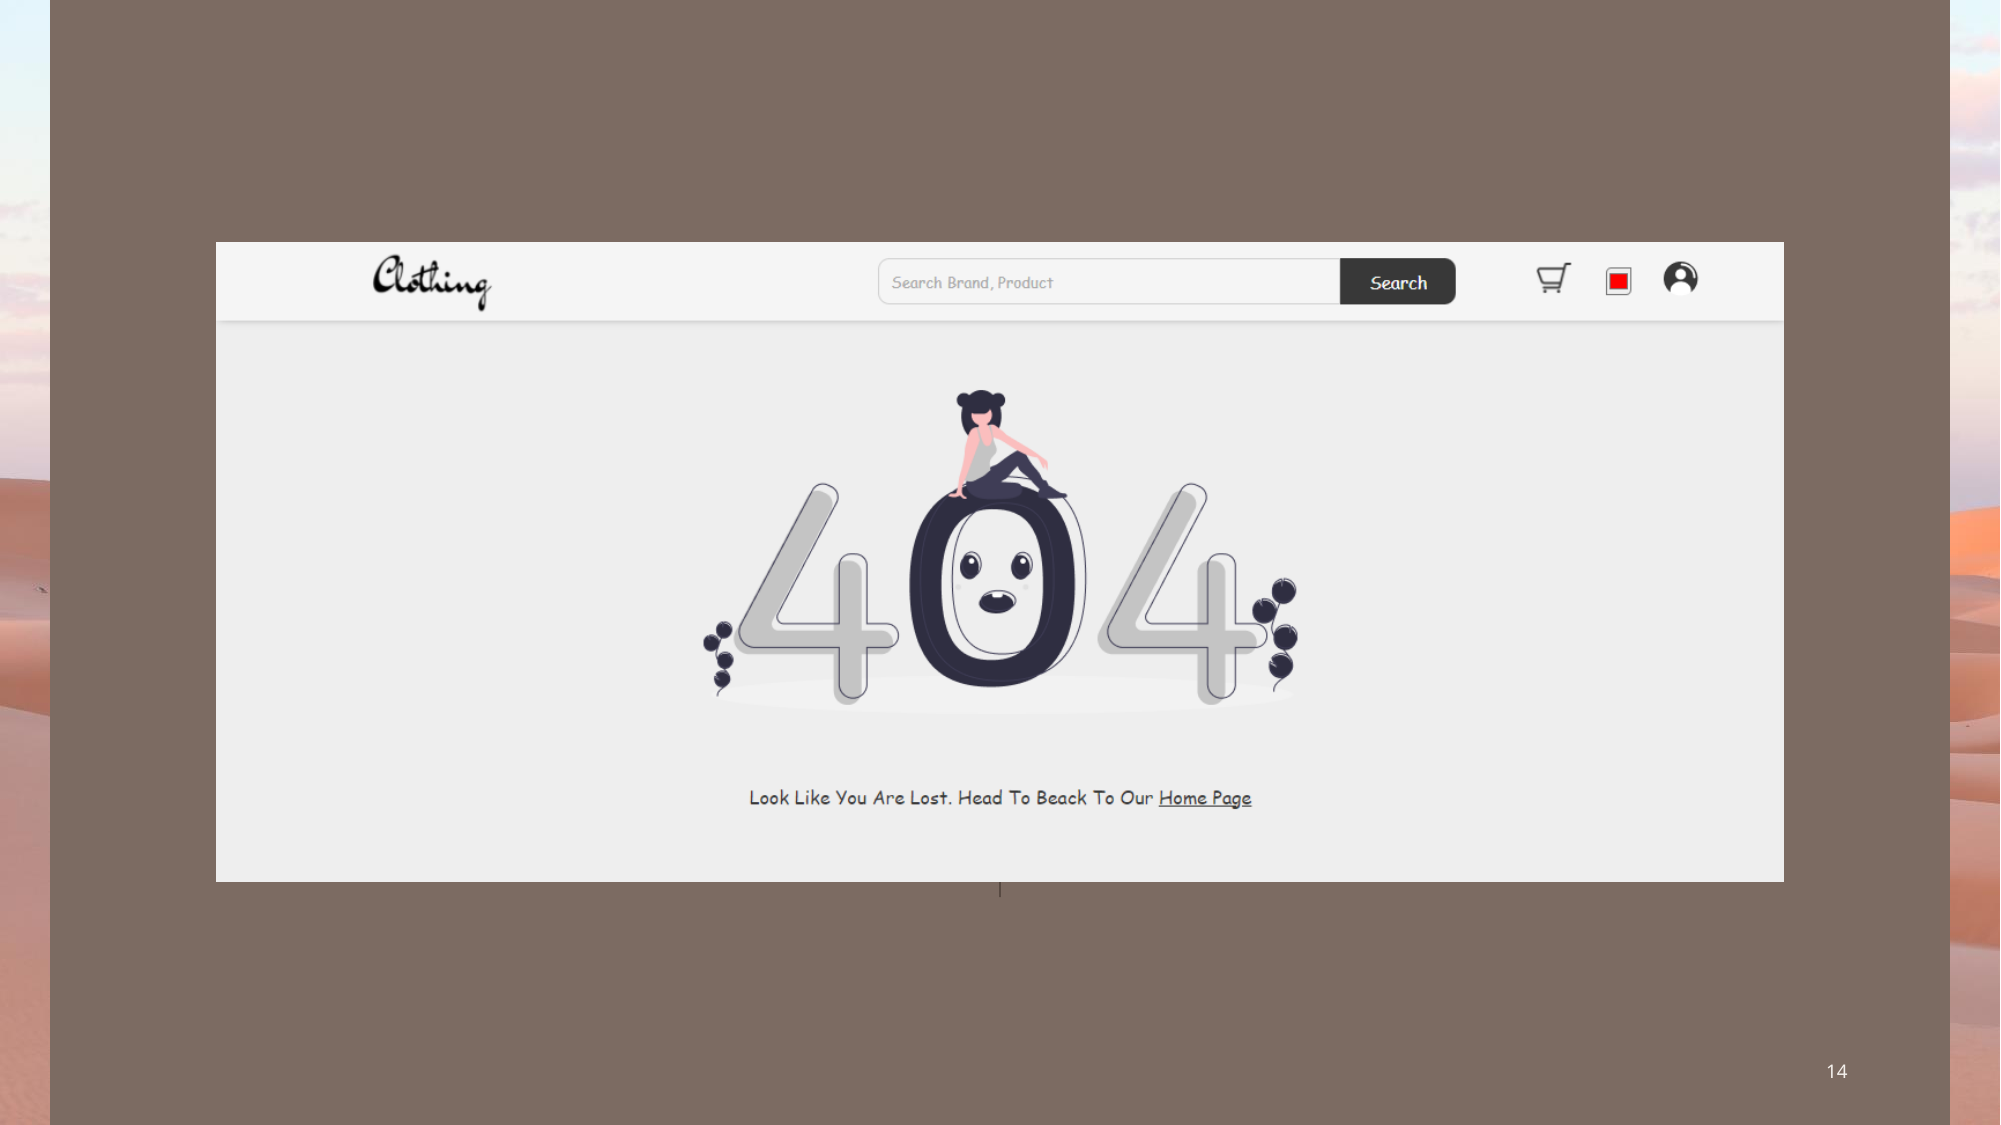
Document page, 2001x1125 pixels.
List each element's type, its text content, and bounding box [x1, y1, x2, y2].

picture [215, 242, 1784, 882]
slide_number 14 [1412, 1042, 1863, 1103]
picture [0, 0, 50, 1125]
picture [1950, 0, 2000, 1125]
